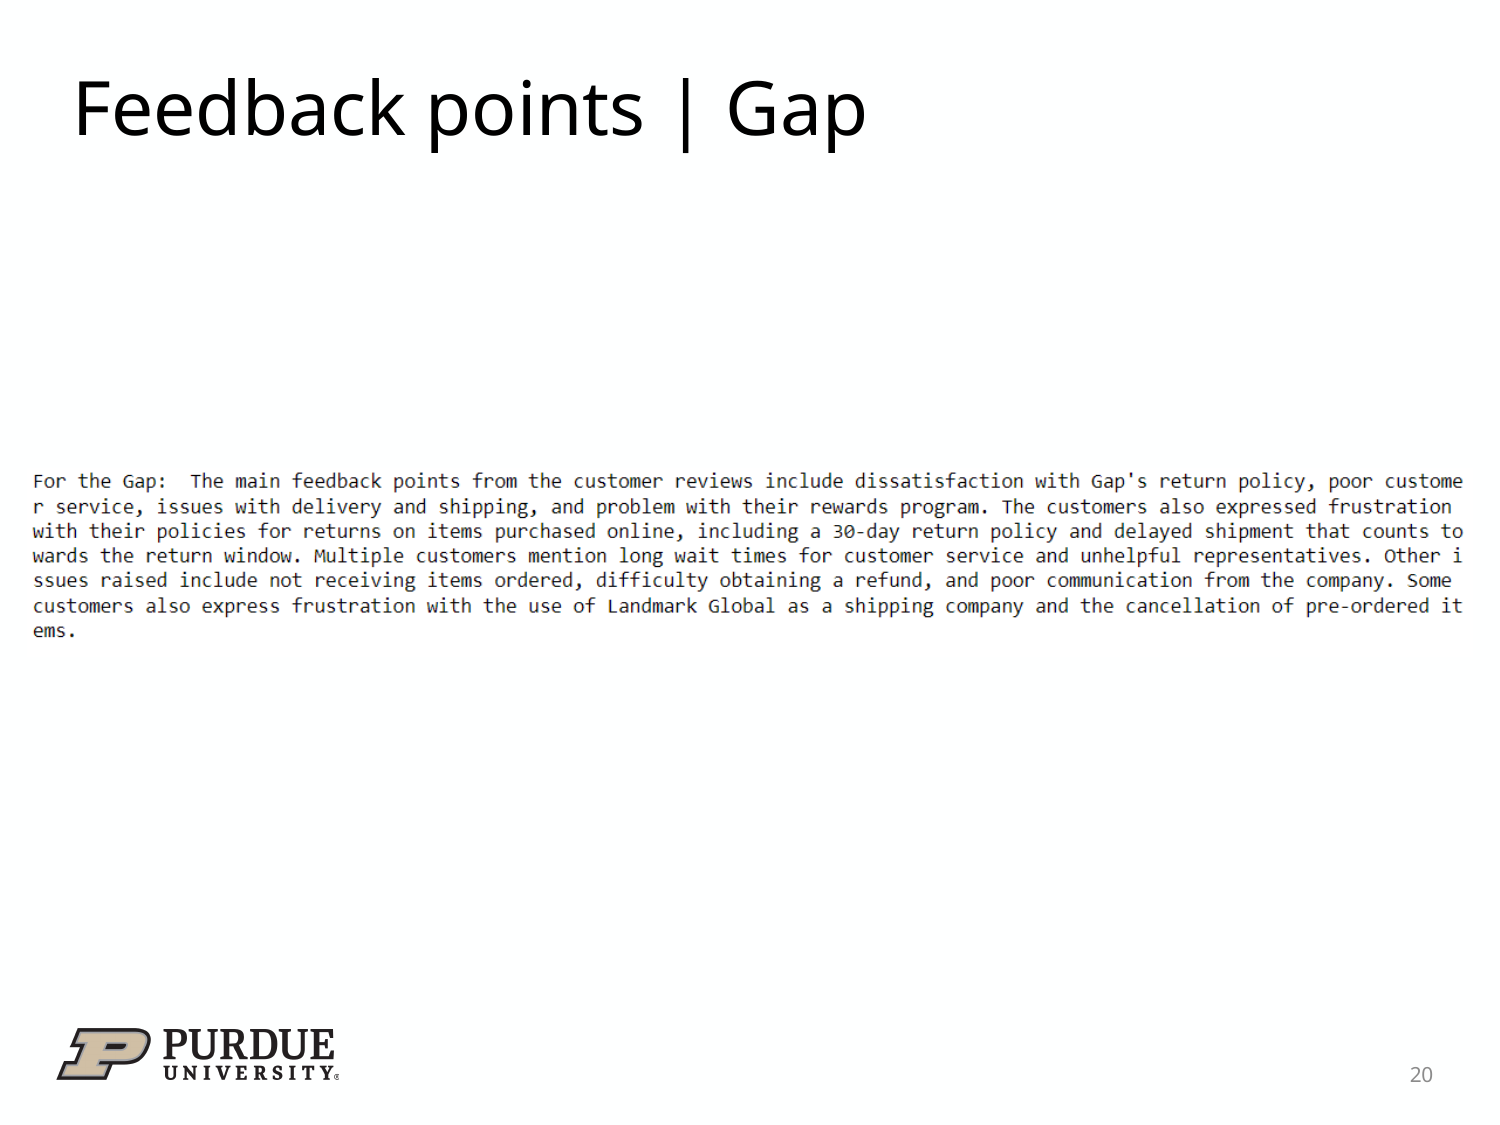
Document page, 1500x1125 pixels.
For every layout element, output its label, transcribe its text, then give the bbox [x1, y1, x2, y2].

slide_number 20 [1298, 1049, 1449, 1102]
picture [27, 468, 1473, 657]
title Feedback points | Gap [57, 63, 1444, 160]
